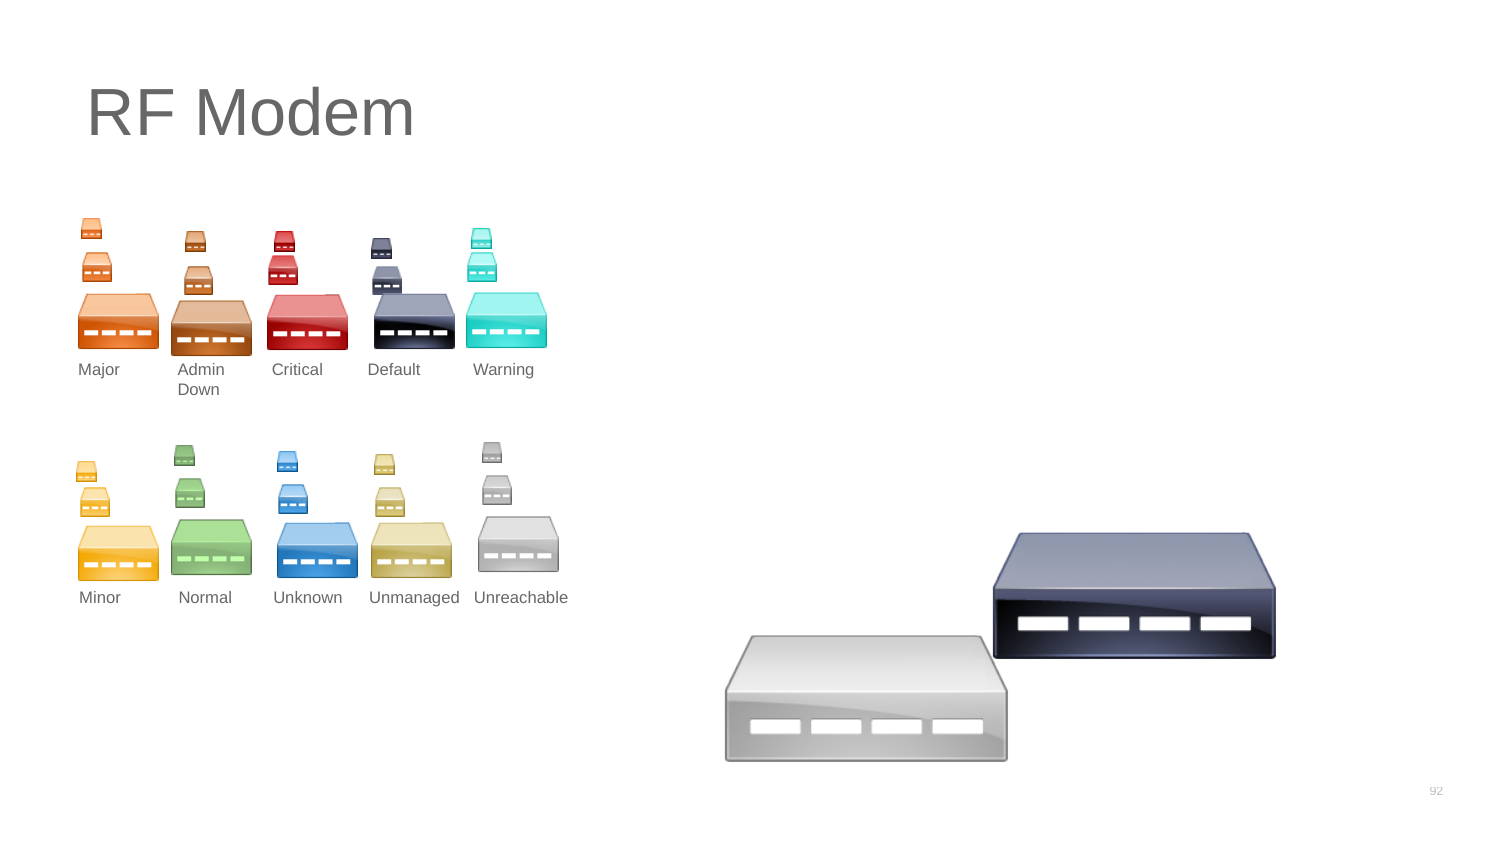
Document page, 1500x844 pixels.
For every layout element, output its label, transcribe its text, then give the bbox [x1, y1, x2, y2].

picture [76, 460, 97, 482]
picture [277, 451, 298, 473]
picture [466, 251, 547, 361]
picture [170, 264, 252, 370]
picture [277, 482, 358, 591]
picture [174, 445, 196, 466]
picture [78, 486, 159, 594]
picture [81, 218, 102, 239]
picture [706, 436, 1295, 844]
picture [373, 454, 395, 475]
picture [371, 238, 393, 259]
picture [481, 441, 503, 463]
picture [267, 254, 348, 363]
picture [170, 477, 252, 589]
picture [371, 486, 453, 591]
title RF Modem [71, 55, 1441, 176]
picture [478, 474, 559, 585]
picture [273, 231, 295, 253]
picture [371, 264, 455, 362]
picture [78, 251, 159, 362]
picture [184, 231, 206, 252]
picture [471, 228, 493, 249]
